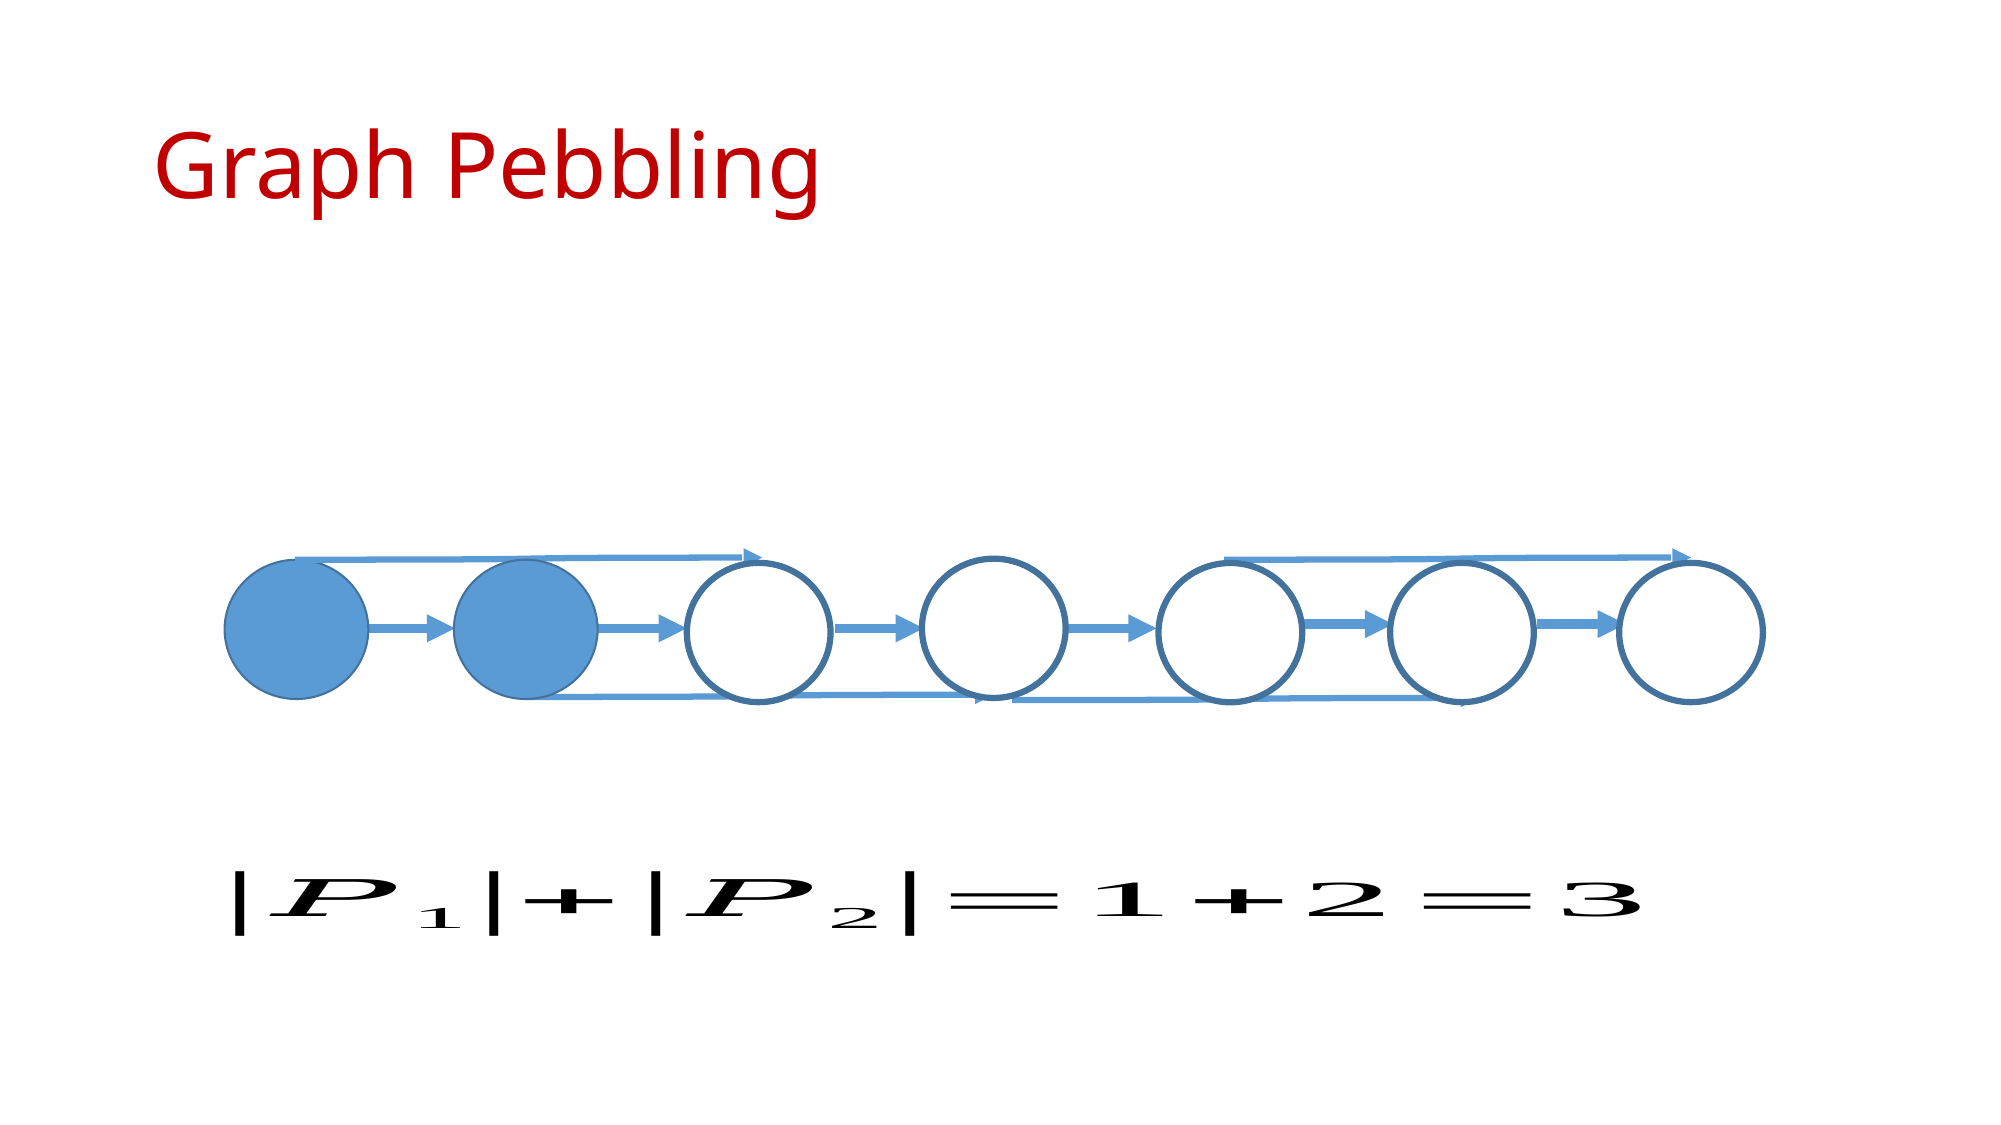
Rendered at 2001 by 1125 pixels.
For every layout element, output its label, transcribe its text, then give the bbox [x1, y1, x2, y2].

text_box [685, 561, 759, 704]
title Graph Pebbling [137, 59, 1863, 278]
text_box [452, 558, 527, 701]
text_box [530, 558, 599, 700]
text_box [1459, 561, 1535, 704]
text_box [762, 561, 832, 704]
text_box [1157, 561, 1244, 704]
text_box [223, 558, 370, 701]
text_box [1247, 563, 1304, 702]
text_box [1618, 561, 1764, 704]
text_box [1389, 562, 1456, 703]
text_box [920, 557, 1067, 700]
